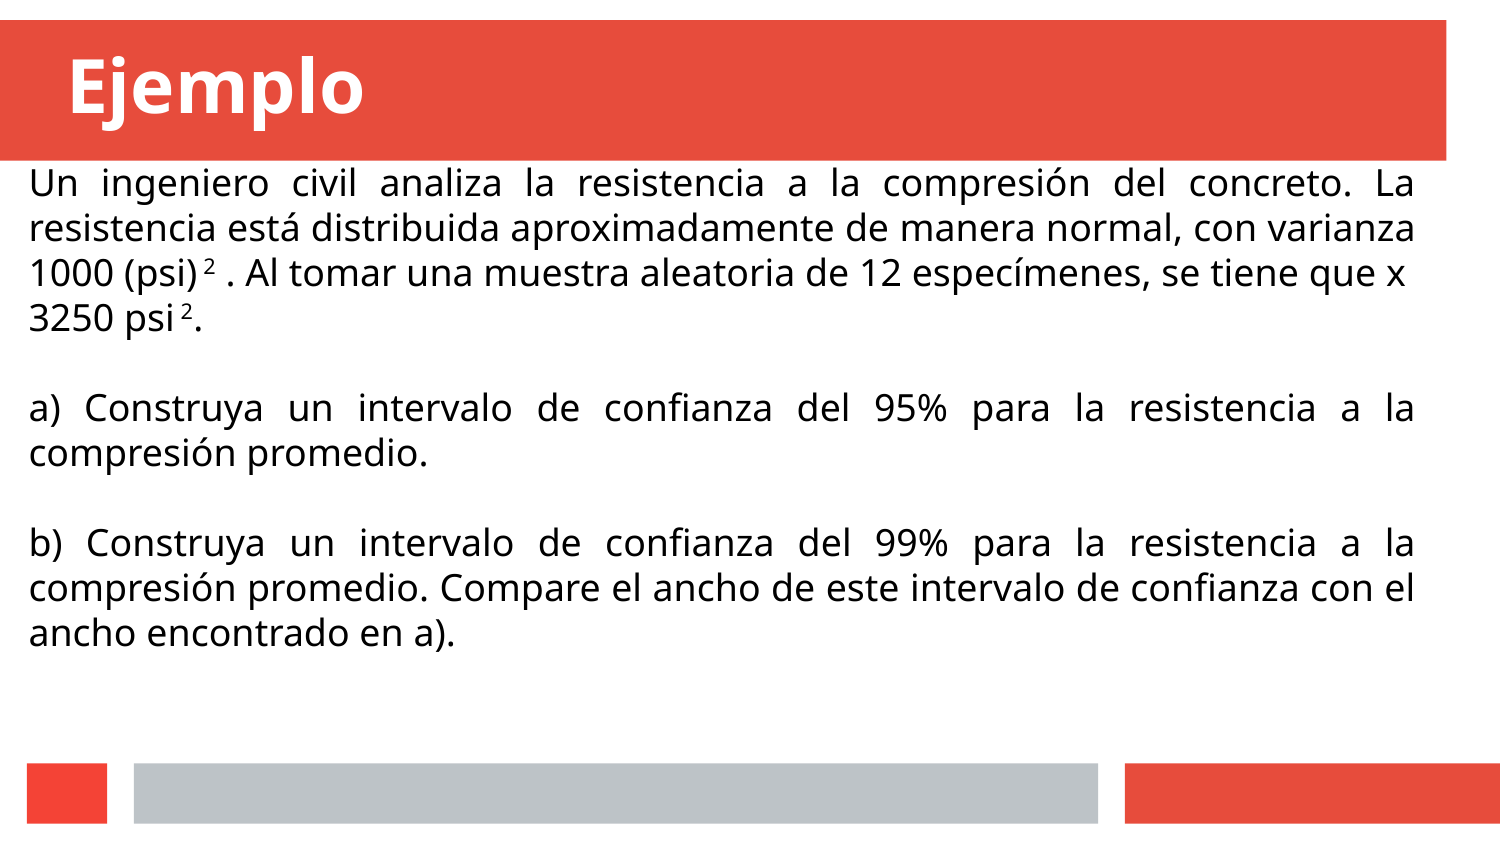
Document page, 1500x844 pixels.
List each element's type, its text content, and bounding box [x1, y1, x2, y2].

title Ejemplo [53, 40, 1447, 141]
list Un ingeniero civil analiza la resistencia a la compresión del concreto. La resistencia está distribuida aproximadamente de manera normal, con varianza 1000 (psi) 2 . Al tomar una muestra aleatoria de 12 especímenes, se tiene que x 3250 psi 2. a) Construya un intervalo de confianza del 95% para la resistencia a la compresión promedio. b) Construya un intervalo de confianza del 99% para la resistencia a la compresión promedio. Compare el ancho de este intervalo de confianza con el ancho encontrado en a). [16, 145, 1430, 669]
